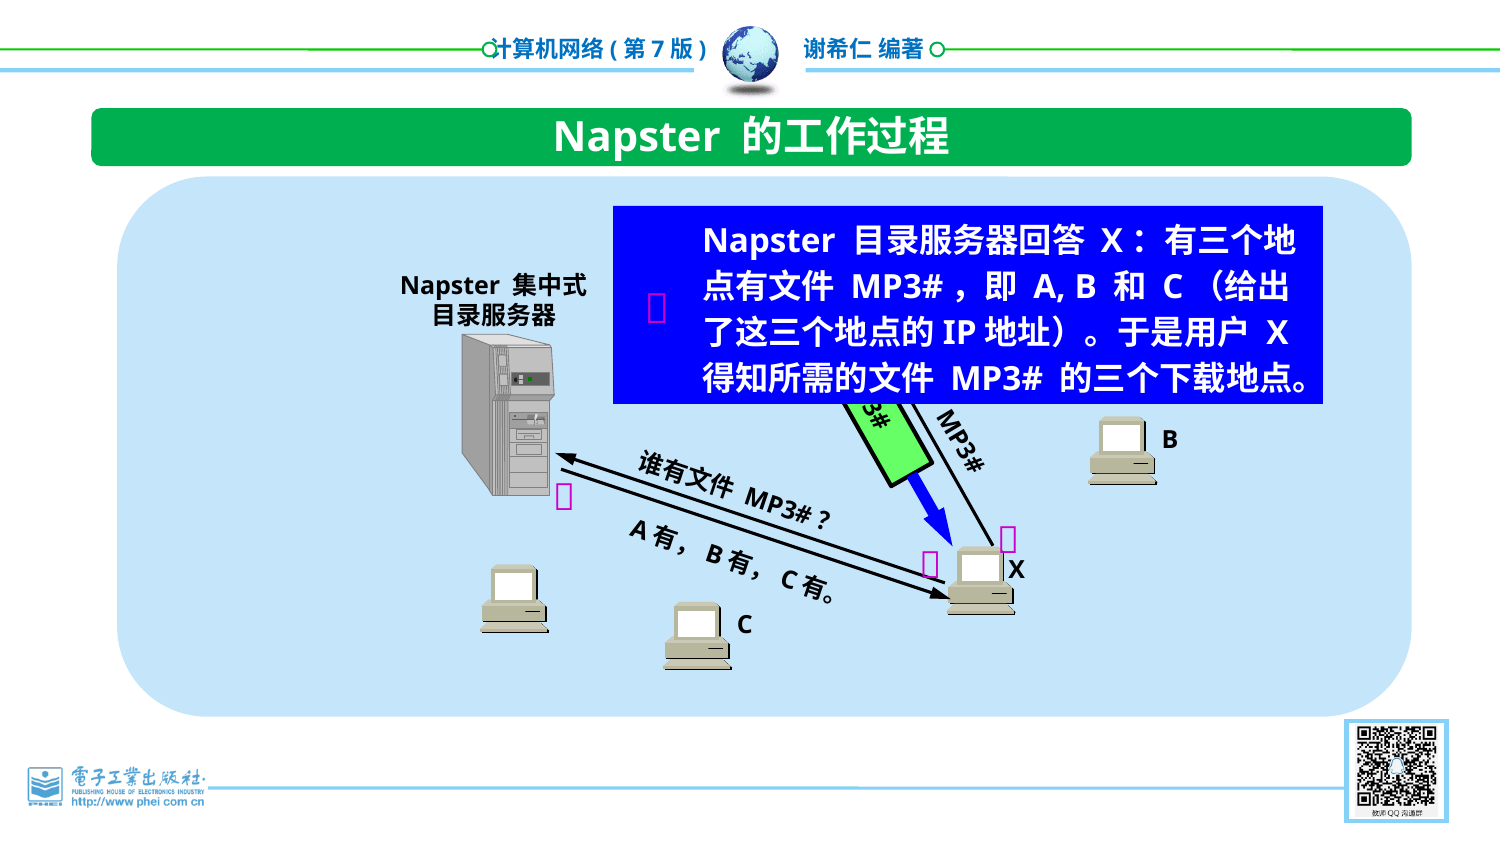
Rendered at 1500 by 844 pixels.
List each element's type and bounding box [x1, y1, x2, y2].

picture [661, 600, 734, 672]
picture [478, 563, 551, 635]
picture [1355, 724, 1438, 817]
picture [720, 24, 780, 100]
picture [23, 764, 208, 809]
picture [1087, 415, 1159, 486]
text_box [91, 102, 1412, 168]
picture [945, 545, 1017, 616]
text_box [115, 174, 1414, 719]
